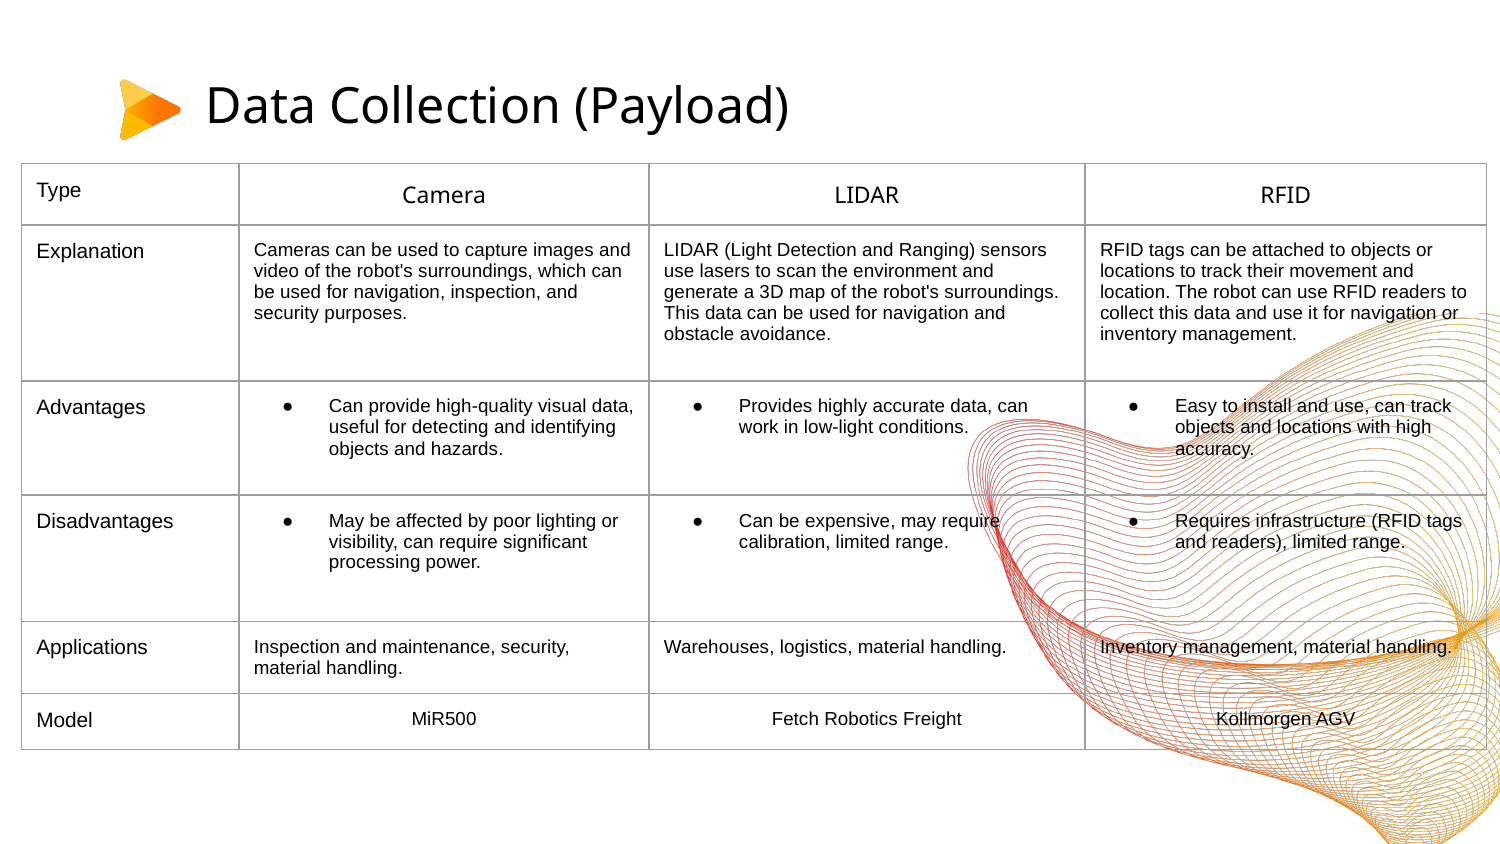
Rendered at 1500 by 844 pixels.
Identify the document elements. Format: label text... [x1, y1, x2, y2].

table_cell Warehouses, logistics, material handling. [650, 622, 1084, 693]
table_cell MiR500 [240, 694, 648, 749]
table_header RFID [1086, 164, 1486, 224]
title Data Collection (Payload) [190, 44, 1019, 163]
table_header Type [22, 164, 238, 224]
table_cell Explanation [22, 226, 238, 380]
table_header LIDAR [650, 164, 1084, 224]
table_cell May be affected by poor lighting or visibility, can require significant processing power. [240, 496, 648, 621]
table_cell Cameras can be used to capture images and video of the robot's surroundings, which can be used for navigation, inspection, and security purposes. [240, 226, 648, 380]
table_cell Provides highly accurate data, can work in low-light conditions. [650, 382, 1084, 494]
table_cell Fetch Robotics Freight [650, 694, 1084, 749]
table_cell Model [22, 694, 238, 749]
table_cell Can provide high-quality visual data, useful for detecting and identifying objects and hazards. [240, 382, 648, 494]
table_cell RFID tags can be attached to objects or locations to track their movement and location. The robot can use RFID readers to collect this data and use it for navigation or inventory management. [1086, 226, 1486, 380]
table_cell Applications [22, 622, 238, 693]
table_cell Inspection and maintenance, security, material handling. [240, 622, 648, 693]
table_cell Inventory management, material handling. [1086, 622, 1486, 693]
table_cell Can be expensive, may require calibration, limited range. [650, 496, 1084, 621]
table_cell Requires infrastructure (RFID tags and readers), limited range. [1086, 496, 1486, 621]
table_cell Advantages [22, 382, 238, 494]
table_cell Kollmorgen AGV [1086, 694, 1486, 749]
picture [967, 313, 1500, 844]
picture [119, 78, 181, 140]
table_cell LIDAR (Light Detection and Ranging) sensors use lasers to scan the environment and generate a 3D map of the robot's surroundings. This data can be used for navigation and obstacle avoidance. [650, 226, 1084, 380]
table_cell Disadvantages [22, 496, 238, 621]
table_header Camera [240, 164, 648, 224]
table_cell Easy to install and use, can track objects and locations with high accuracy. [1086, 382, 1486, 494]
